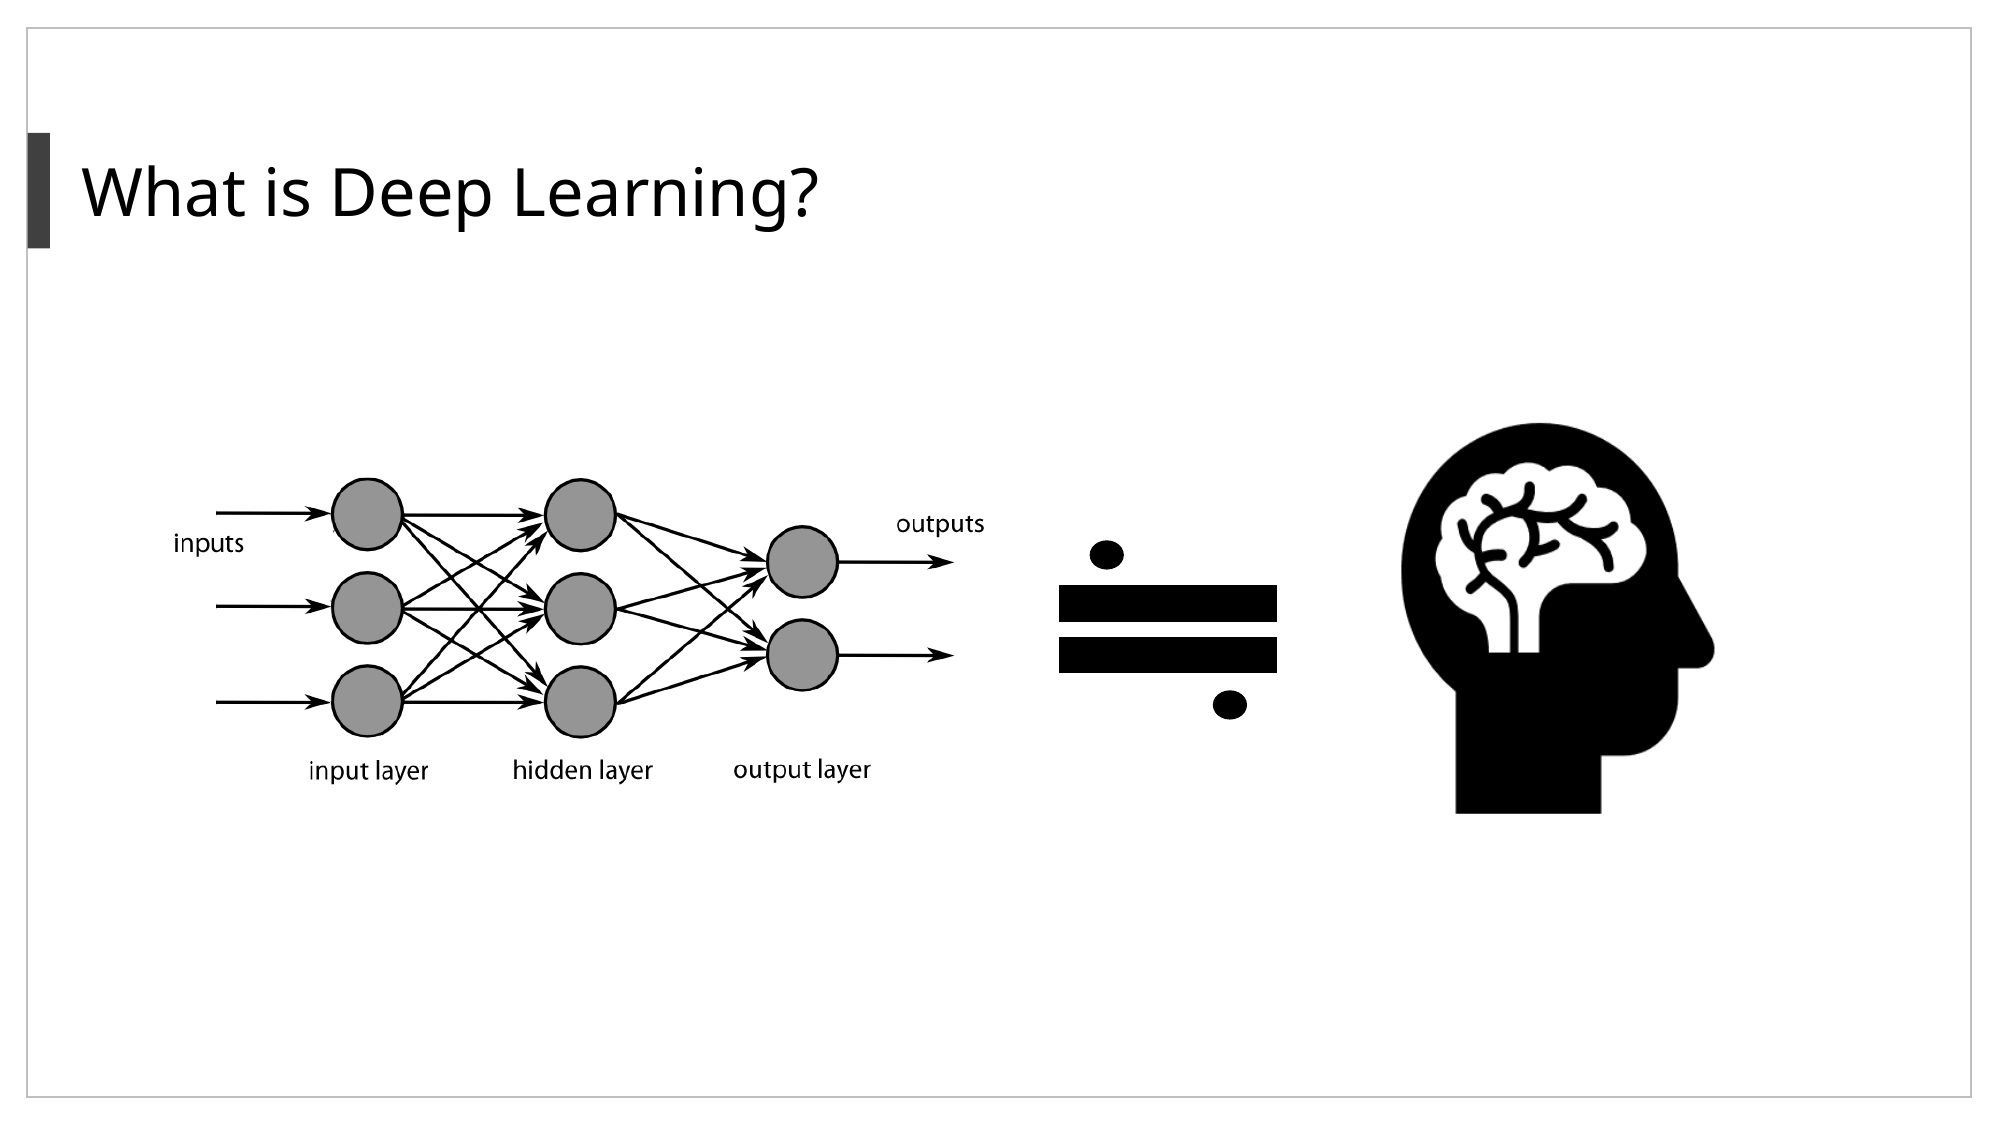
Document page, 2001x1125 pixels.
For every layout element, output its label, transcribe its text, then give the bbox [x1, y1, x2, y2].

text_box [1059, 637, 1277, 673]
text_box What is Deep Learning? [66, 142, 864, 238]
text_box [26, 27, 1972, 1098]
picture [1337, 384, 1779, 853]
text_box [1089, 540, 1124, 570]
text_box [27, 132, 51, 249]
text_box [1059, 585, 1277, 622]
text_box [1212, 690, 1248, 720]
picture [153, 462, 999, 796]
